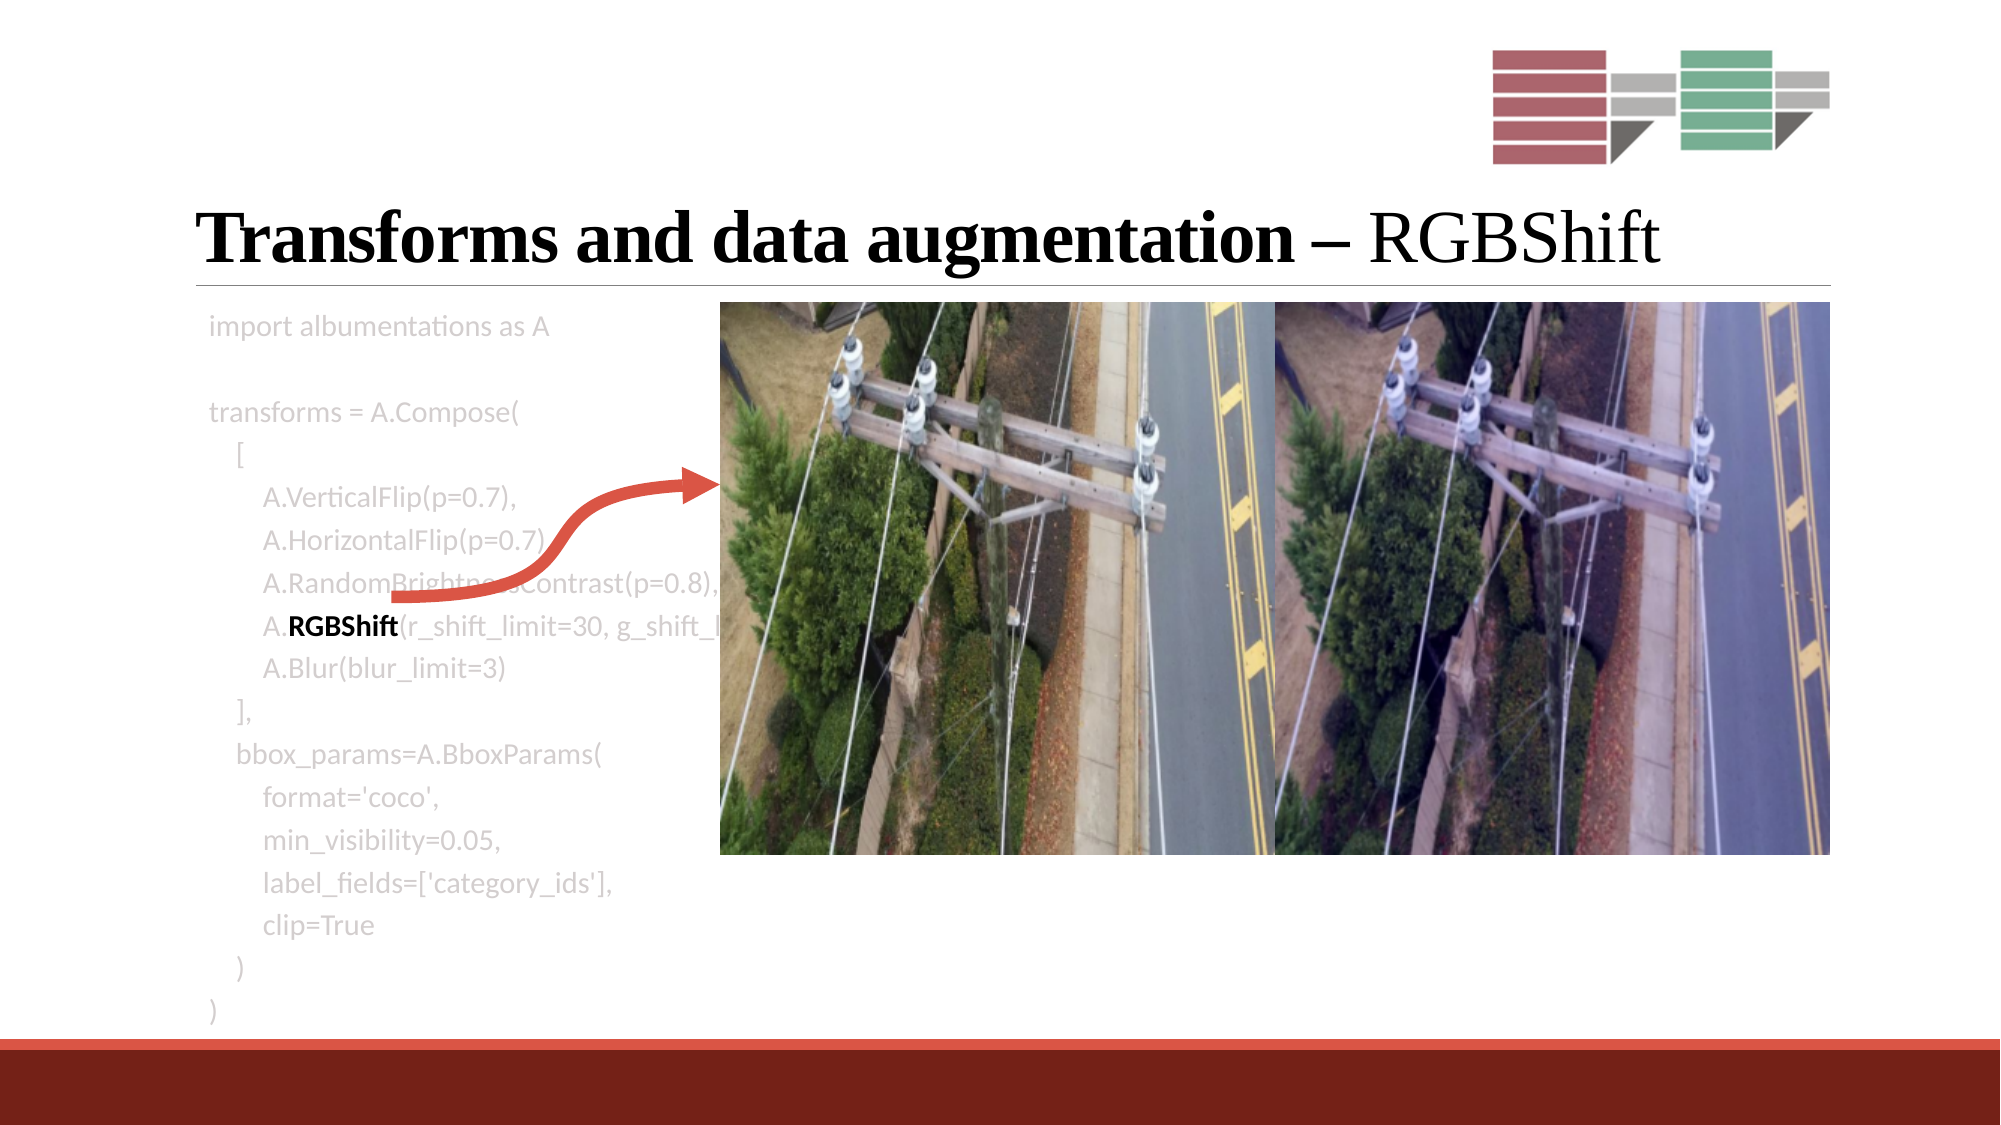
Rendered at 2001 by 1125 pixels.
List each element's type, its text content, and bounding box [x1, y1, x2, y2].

title Transforms and data augmentation – RGBShift [180, 47, 1830, 285]
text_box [719, 302, 1831, 856]
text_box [390, 483, 721, 598]
list import albumentations as A transforms = A.Compose( [ A.VerticalFlip(p=0.7), A.HorizontalFlip(p=0.7), A.RandomBrightnessContrast(p=0.8), A.RGBShift(r_shift_limit=30, g_shift_limit=30, b_shift_limit=30, p=0.3), A.Blur(blur_limit=3) ], bbox_params=A.BboxParams( format='coco', min_visibility=0.05, label_fields=['category_ids'], clip=True ) ) [180, 302, 1830, 1037]
